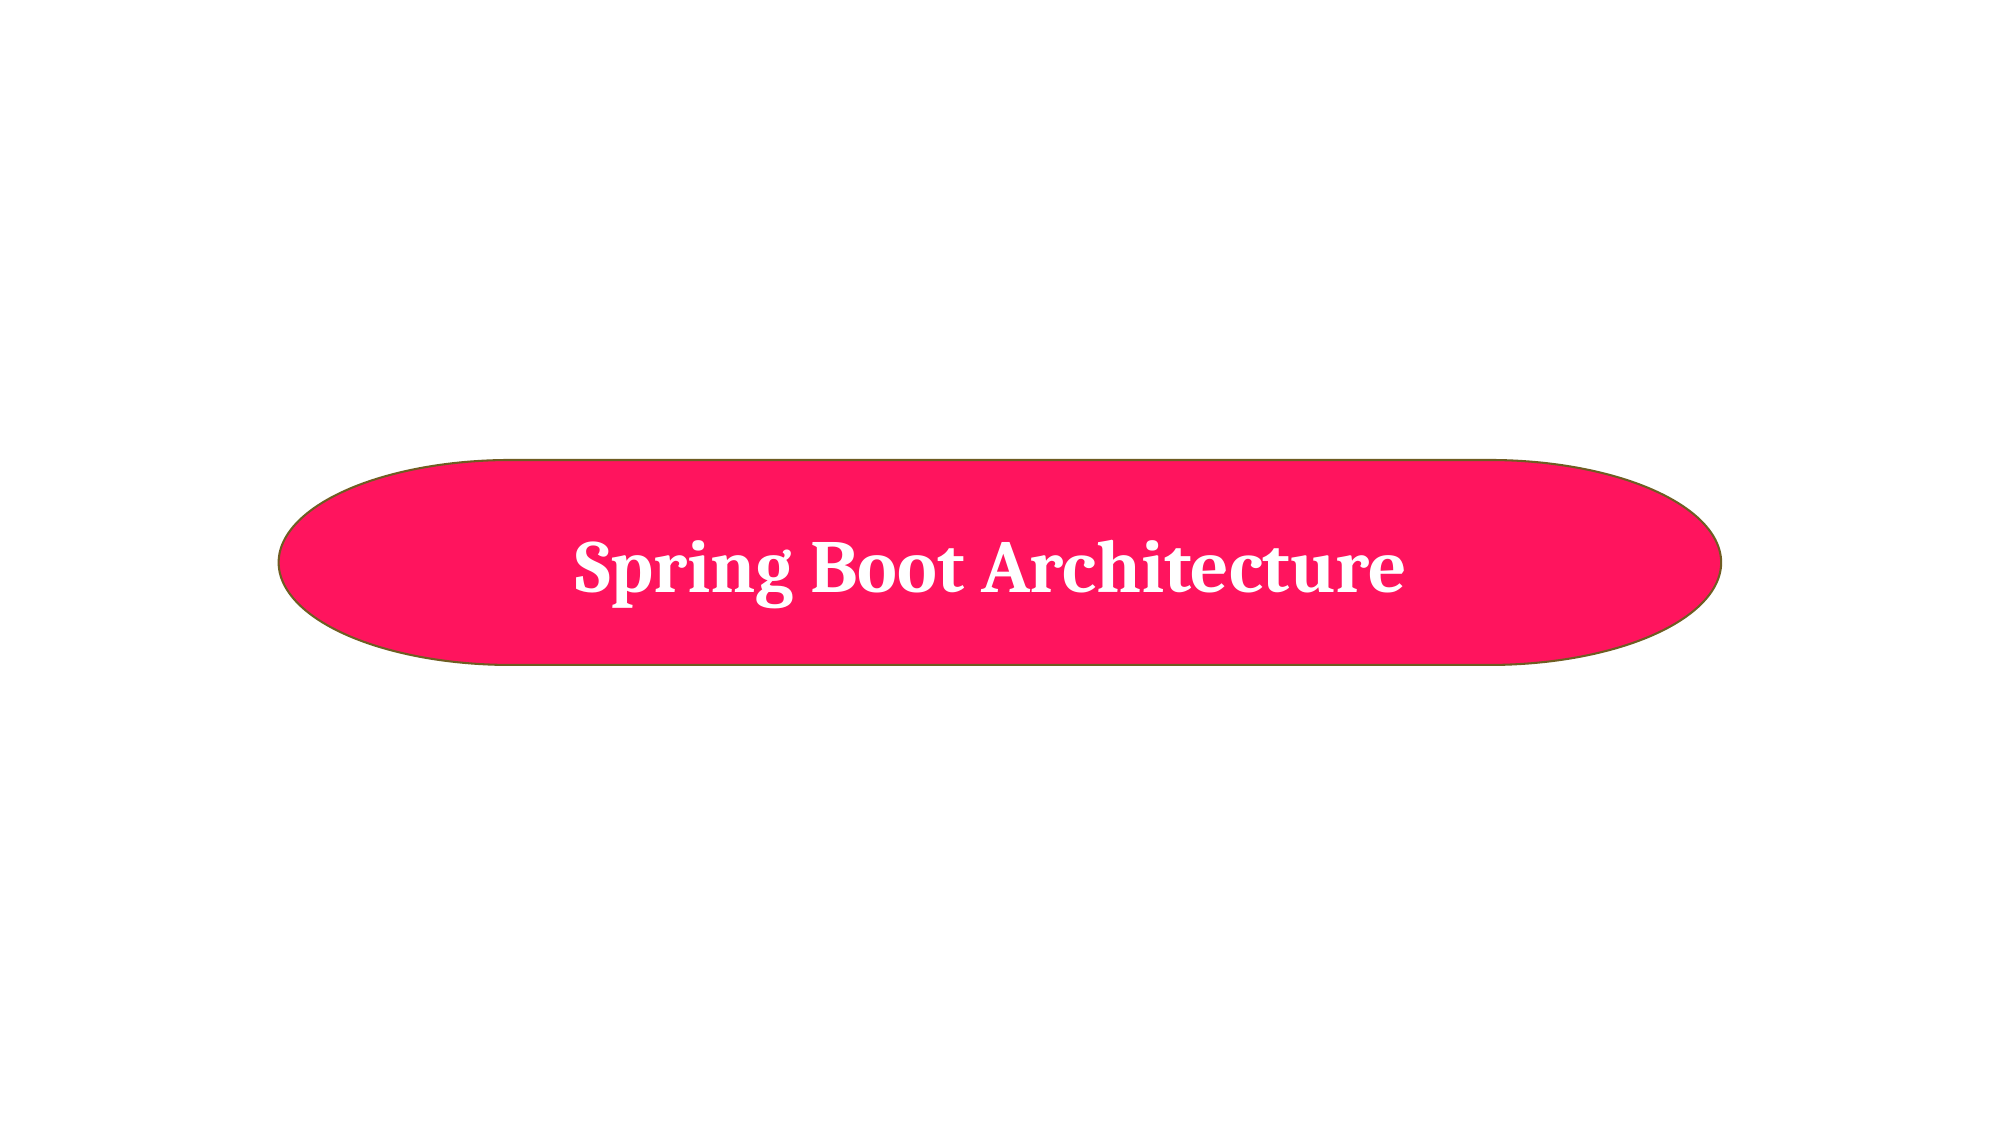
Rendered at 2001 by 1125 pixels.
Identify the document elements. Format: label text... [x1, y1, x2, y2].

text_box Spring Boot Architecture [277, 458, 1723, 666]
